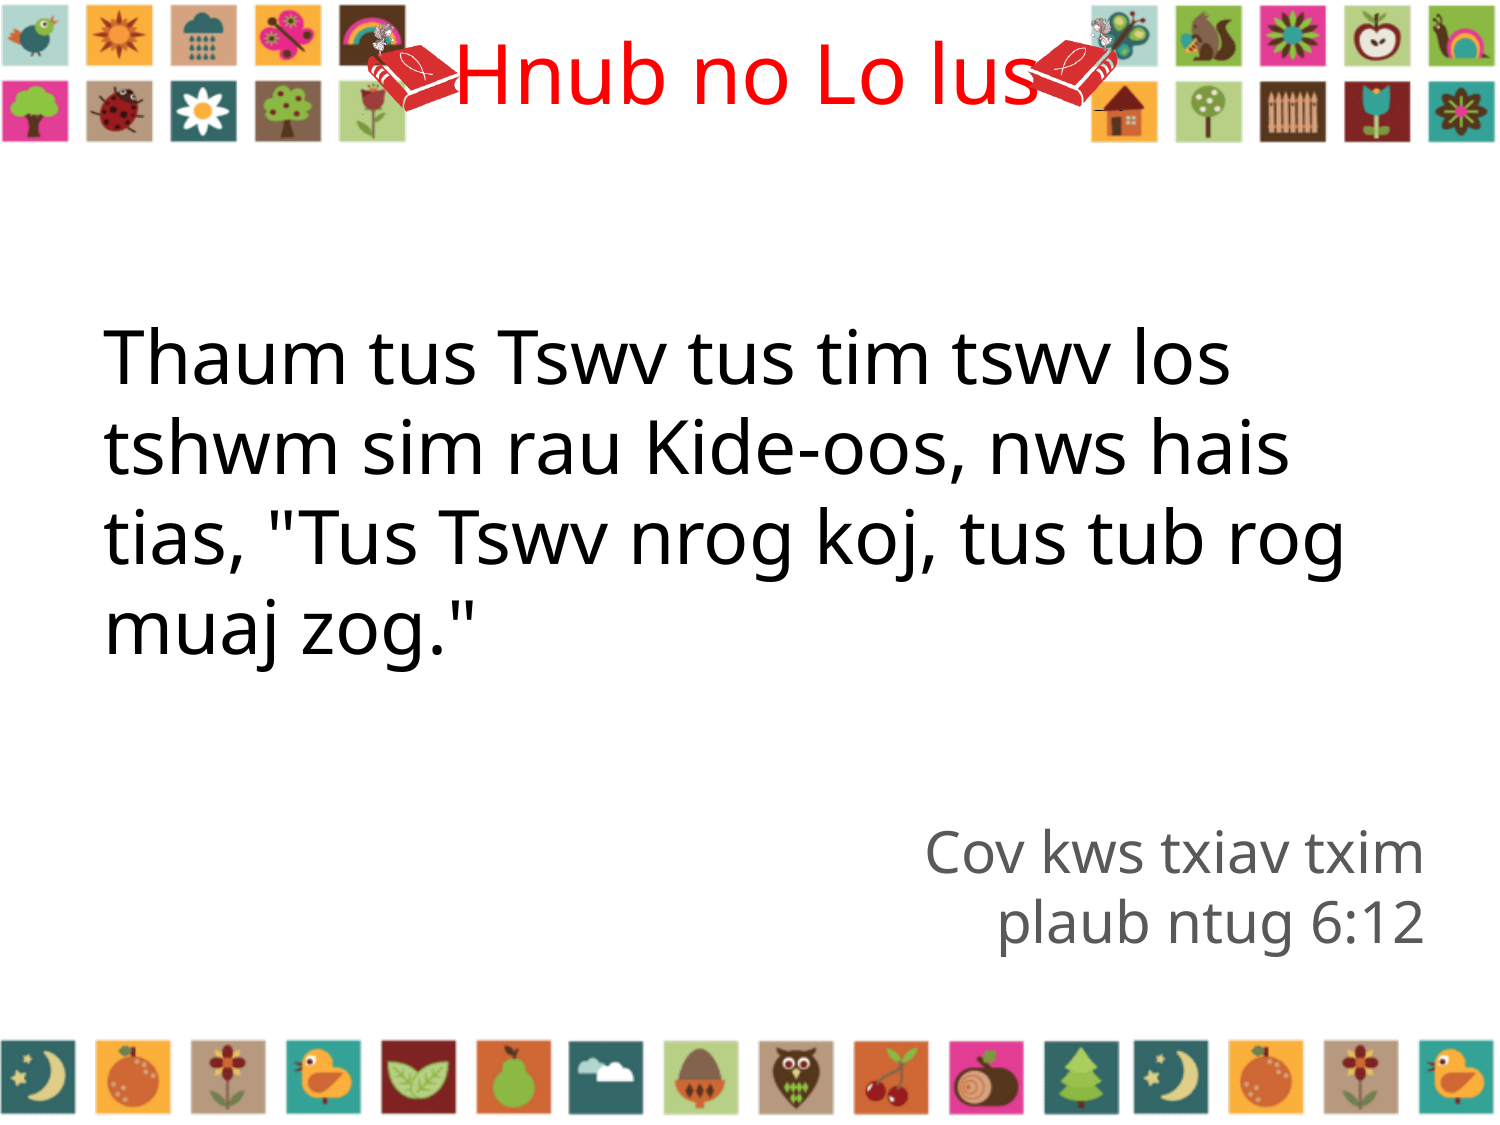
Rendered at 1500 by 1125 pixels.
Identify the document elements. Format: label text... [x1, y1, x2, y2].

text_box Thaum tus Tswv tus tim tswv los tshwm sim rau Kide-oos, nws hais tias, "Tus Tswv nrog koj, tus tub rog muaj zog." [88, 302, 1436, 678]
text_box Hnub no Lo lus [425, 13, 1078, 129]
picture [996, 3, 1500, 150]
picture [0, 3, 492, 150]
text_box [0, 1028, 1500, 1118]
text_box Cov kws txiav txim plaub ntug 6:12 [808, 807, 1441, 963]
